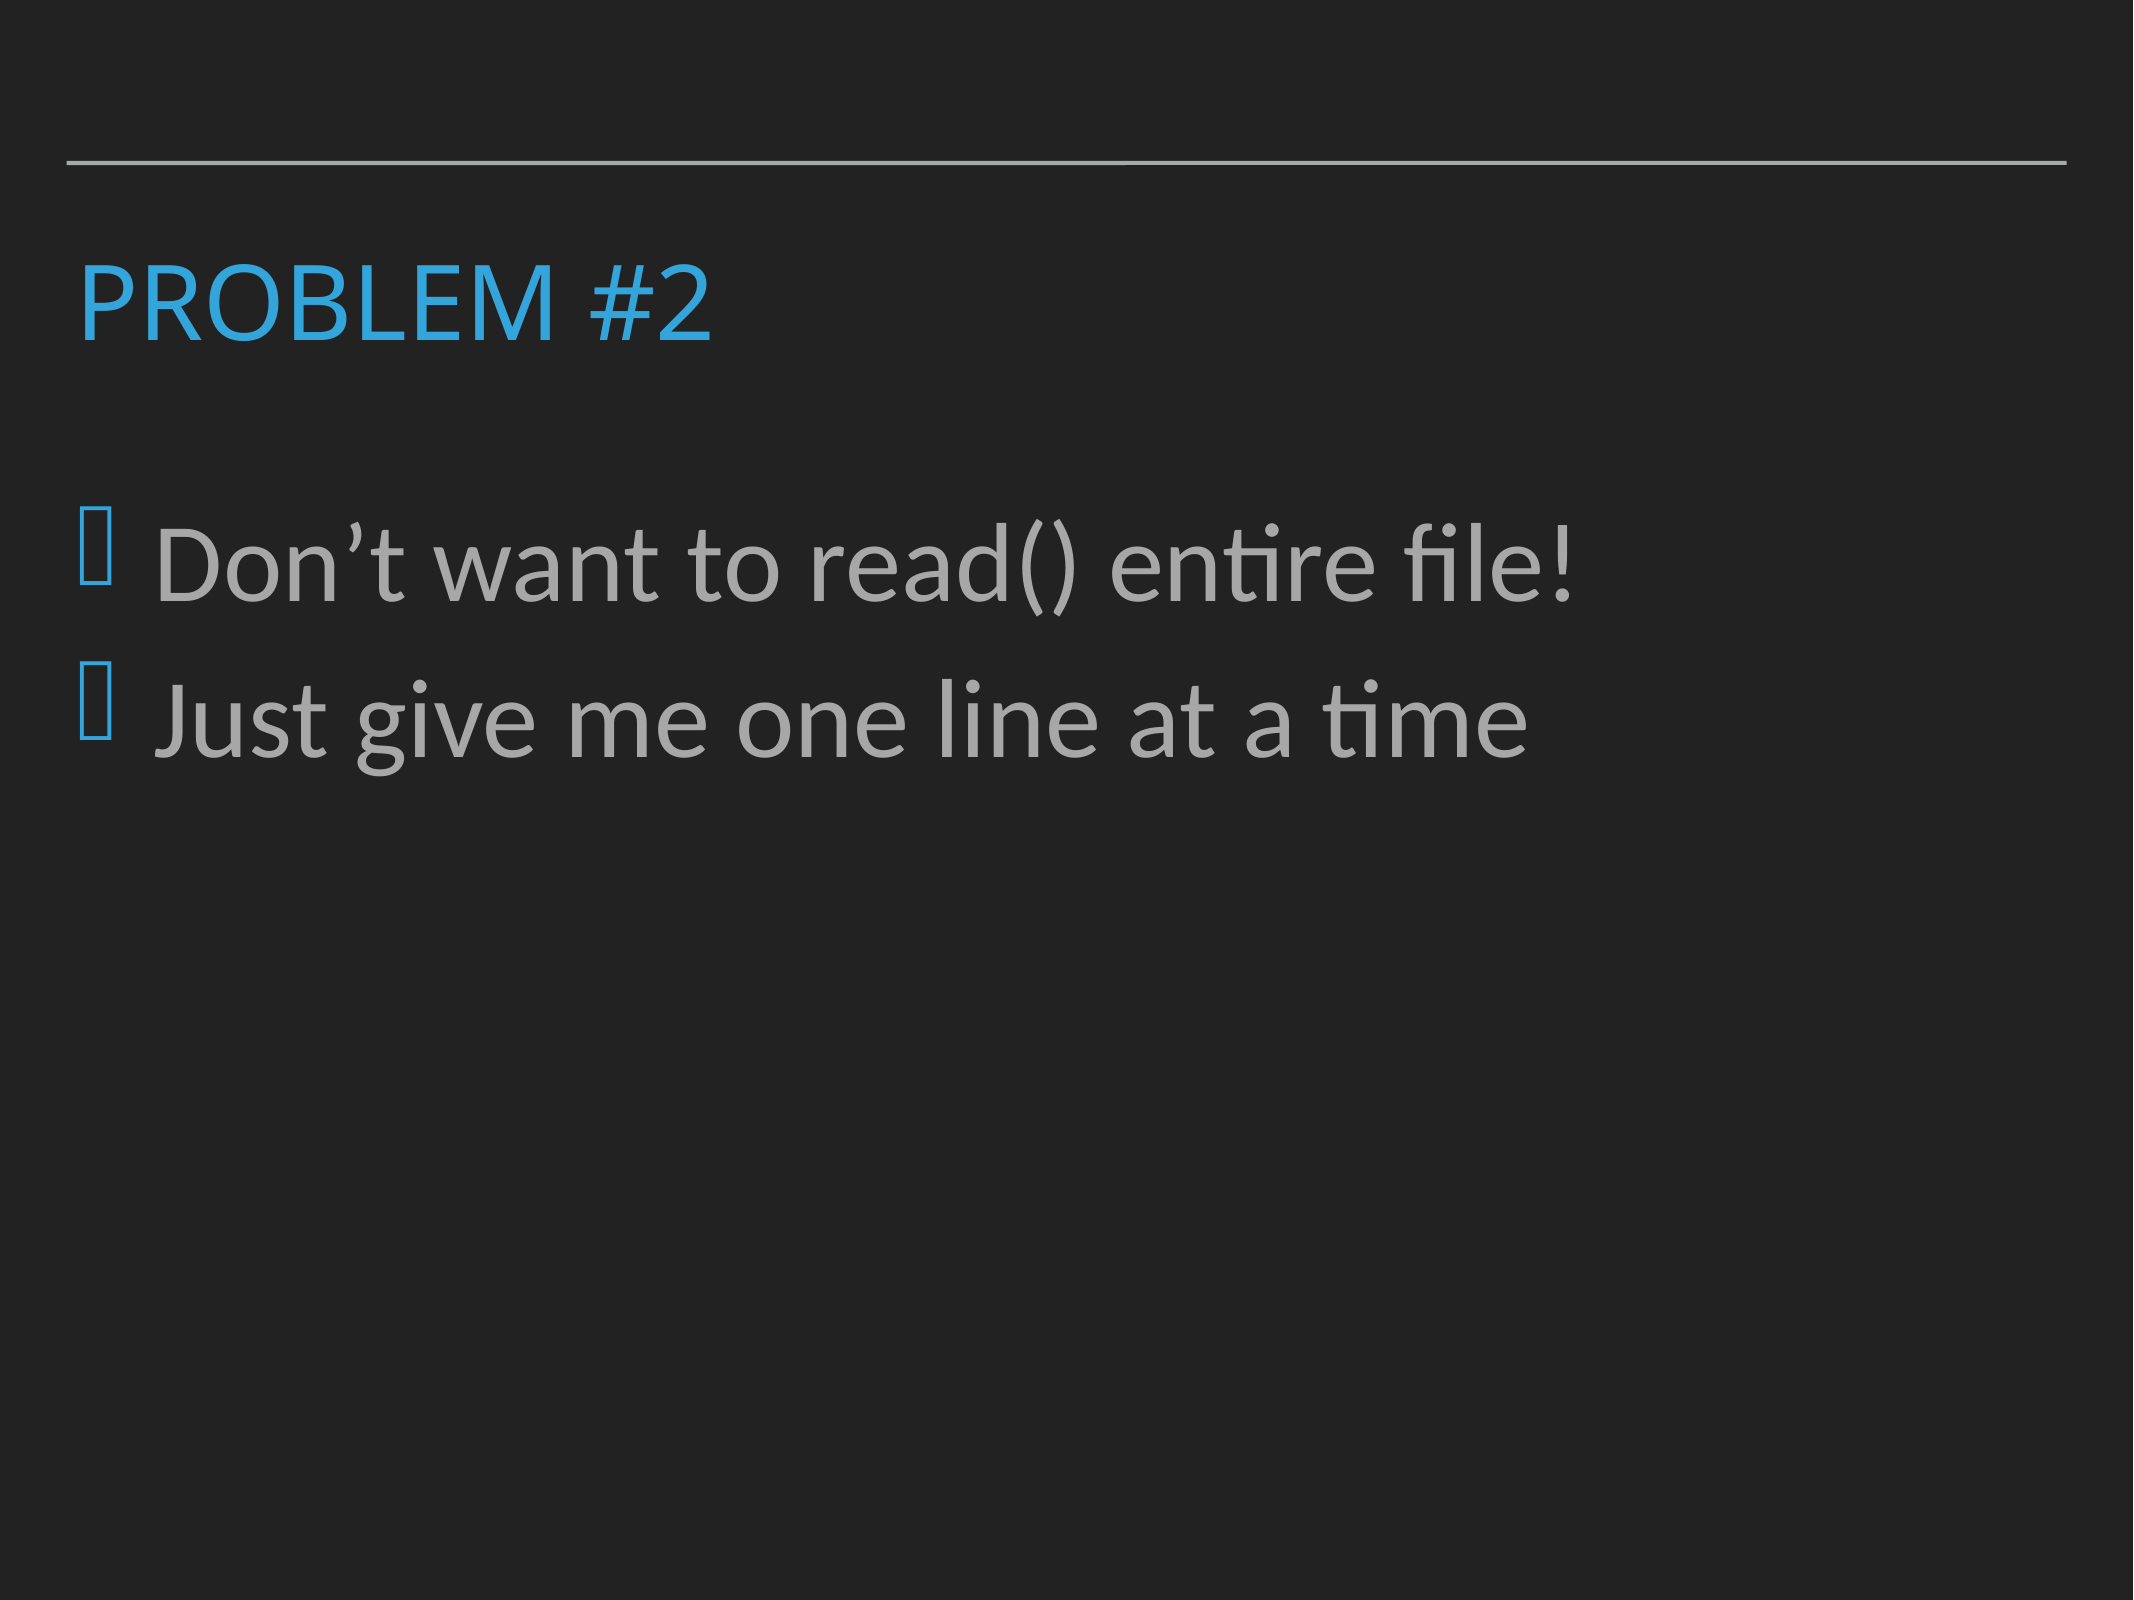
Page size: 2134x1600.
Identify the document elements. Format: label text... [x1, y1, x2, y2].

list Don’t want to read() entire file! Just give me one line at a time [65, 478, 2067, 1530]
title Problem #2 [66, 251, 2068, 372]
